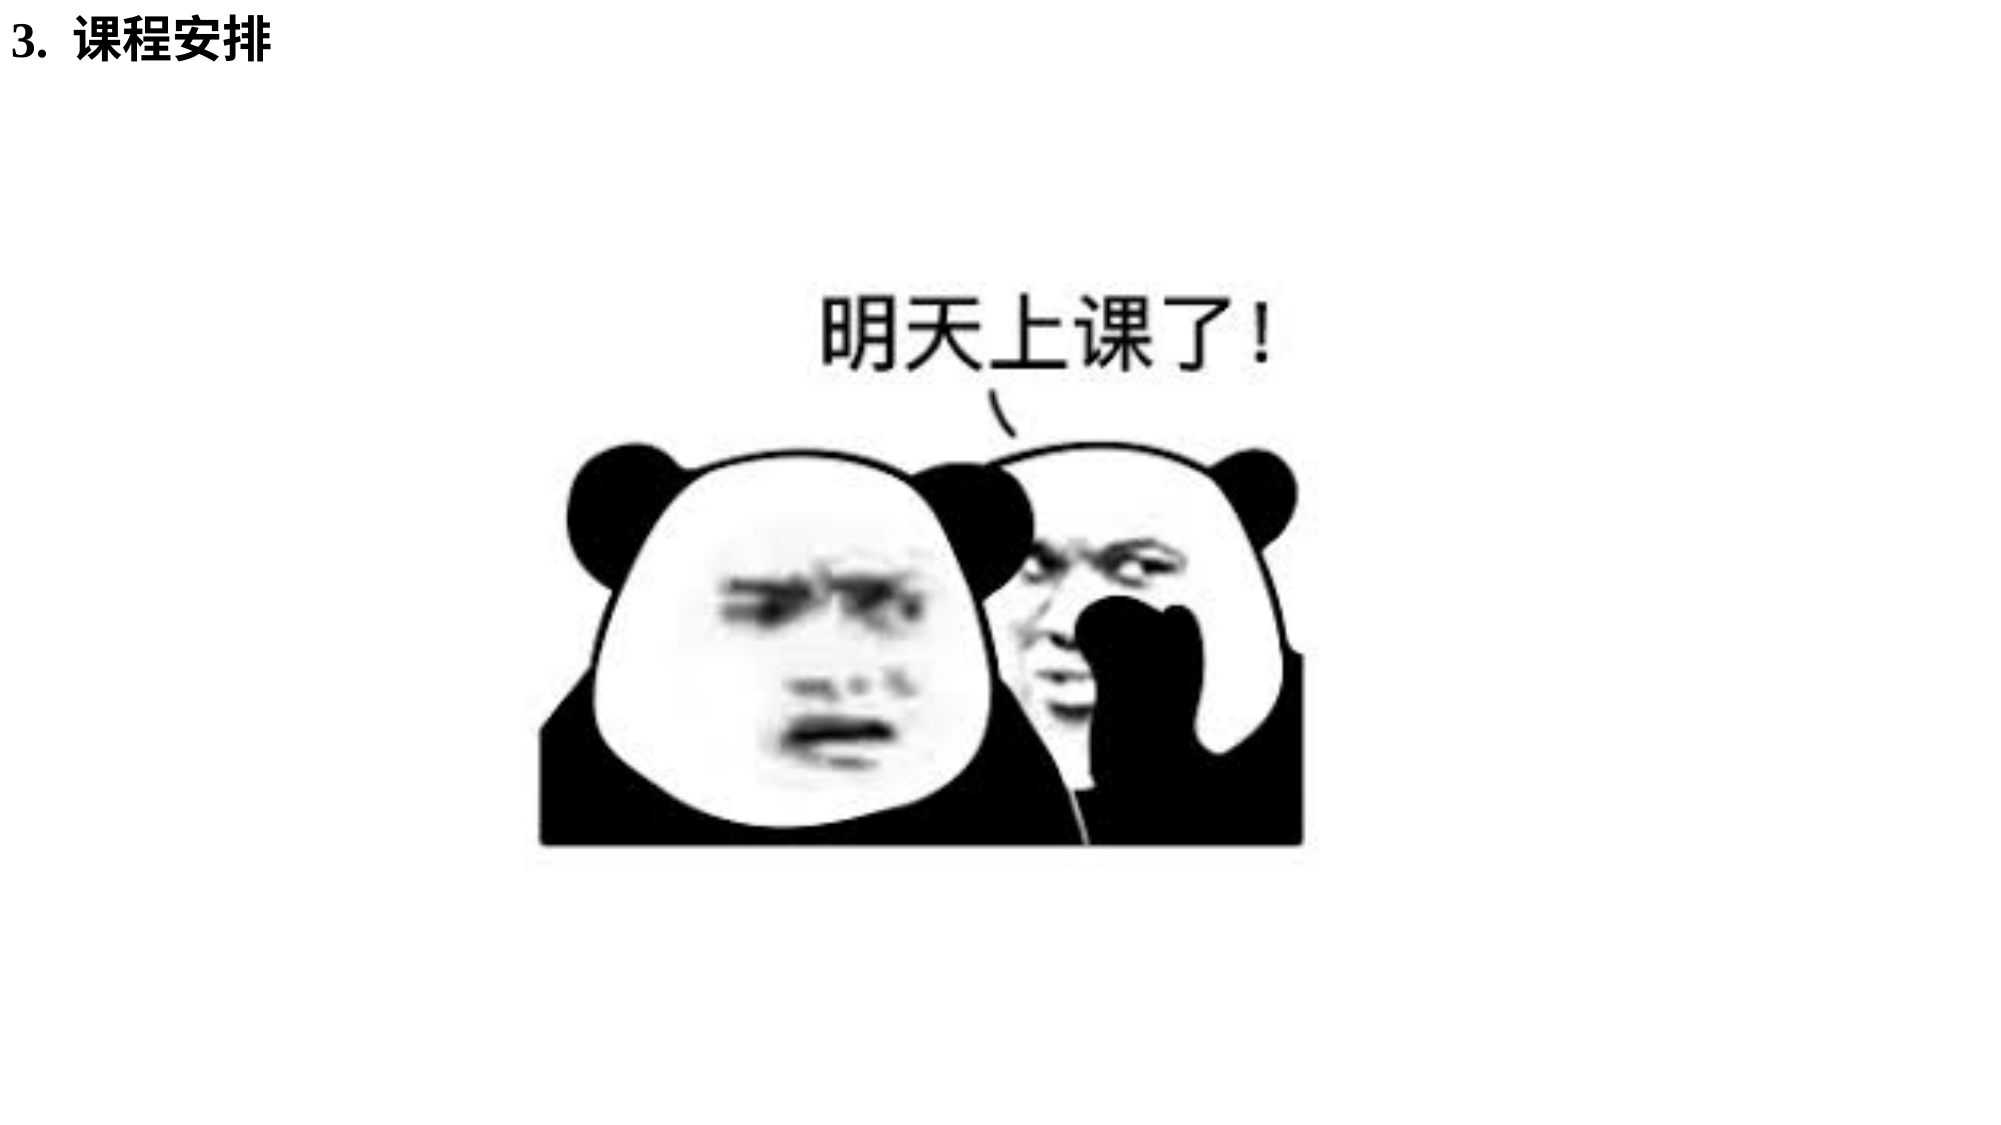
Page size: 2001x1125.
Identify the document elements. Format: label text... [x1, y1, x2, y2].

picture [501, 258, 1338, 875]
text_box 3. 课程安排 [0, 0, 288, 75]
